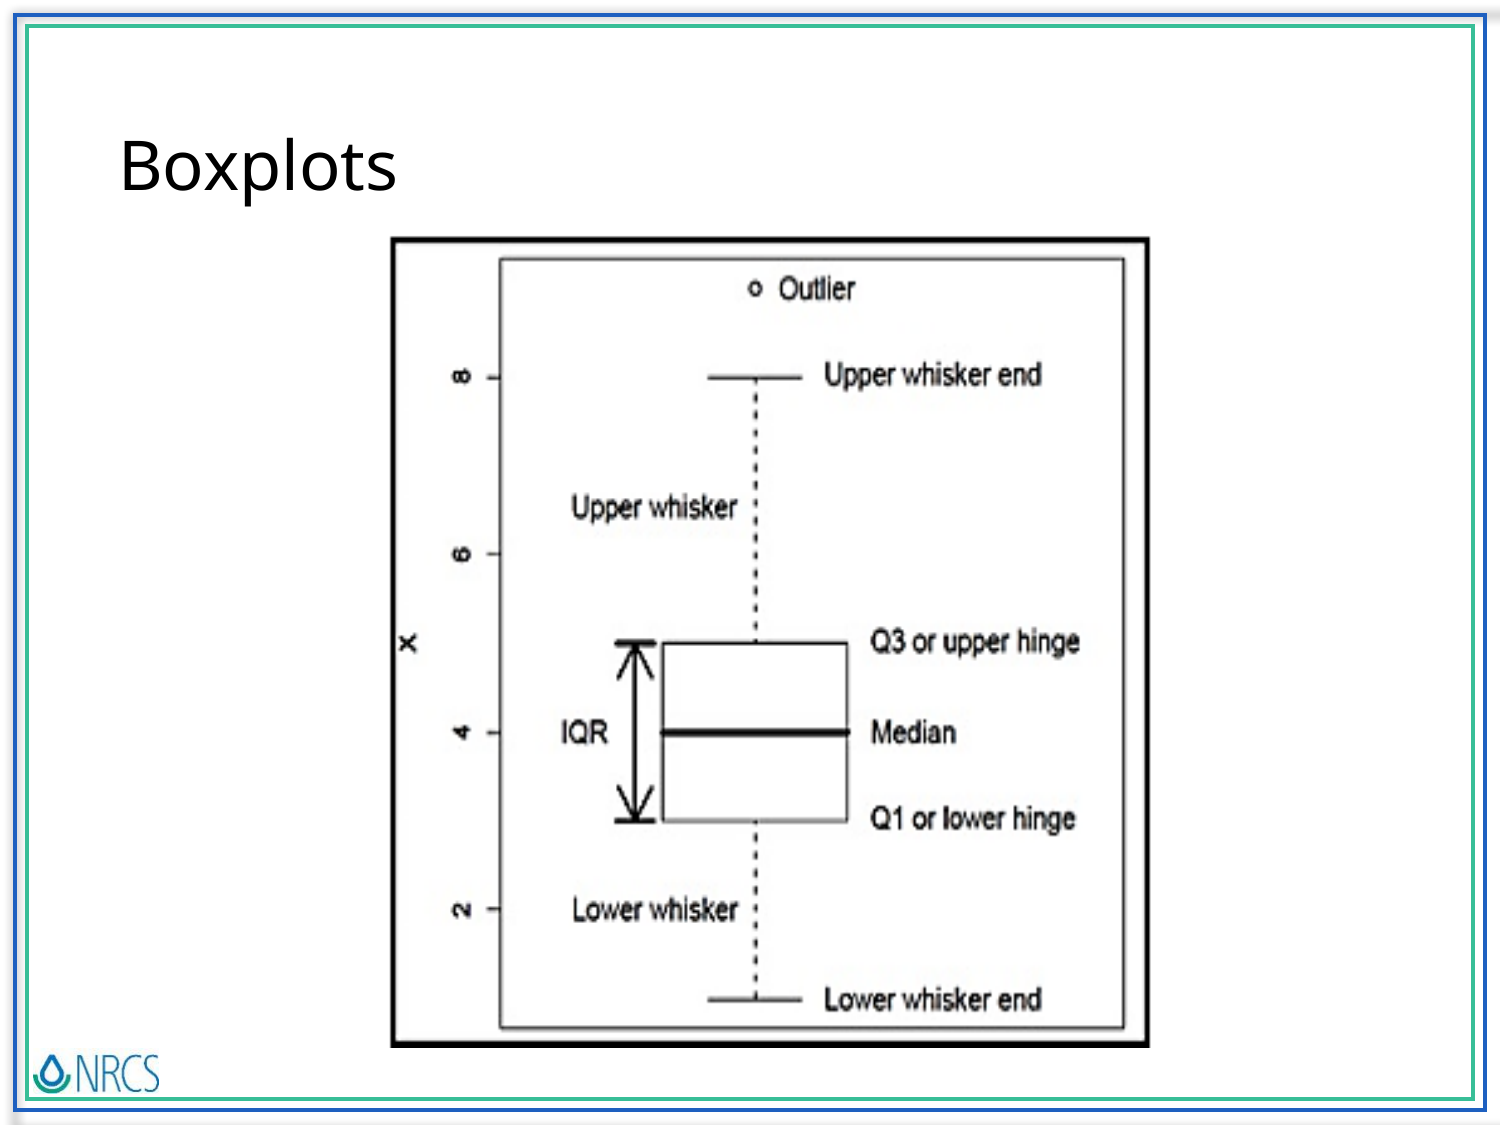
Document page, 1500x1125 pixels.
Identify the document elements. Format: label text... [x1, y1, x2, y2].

picture [345, 223, 1153, 1048]
title Boxplots [103, 59, 1397, 278]
picture [33, 1048, 159, 1094]
